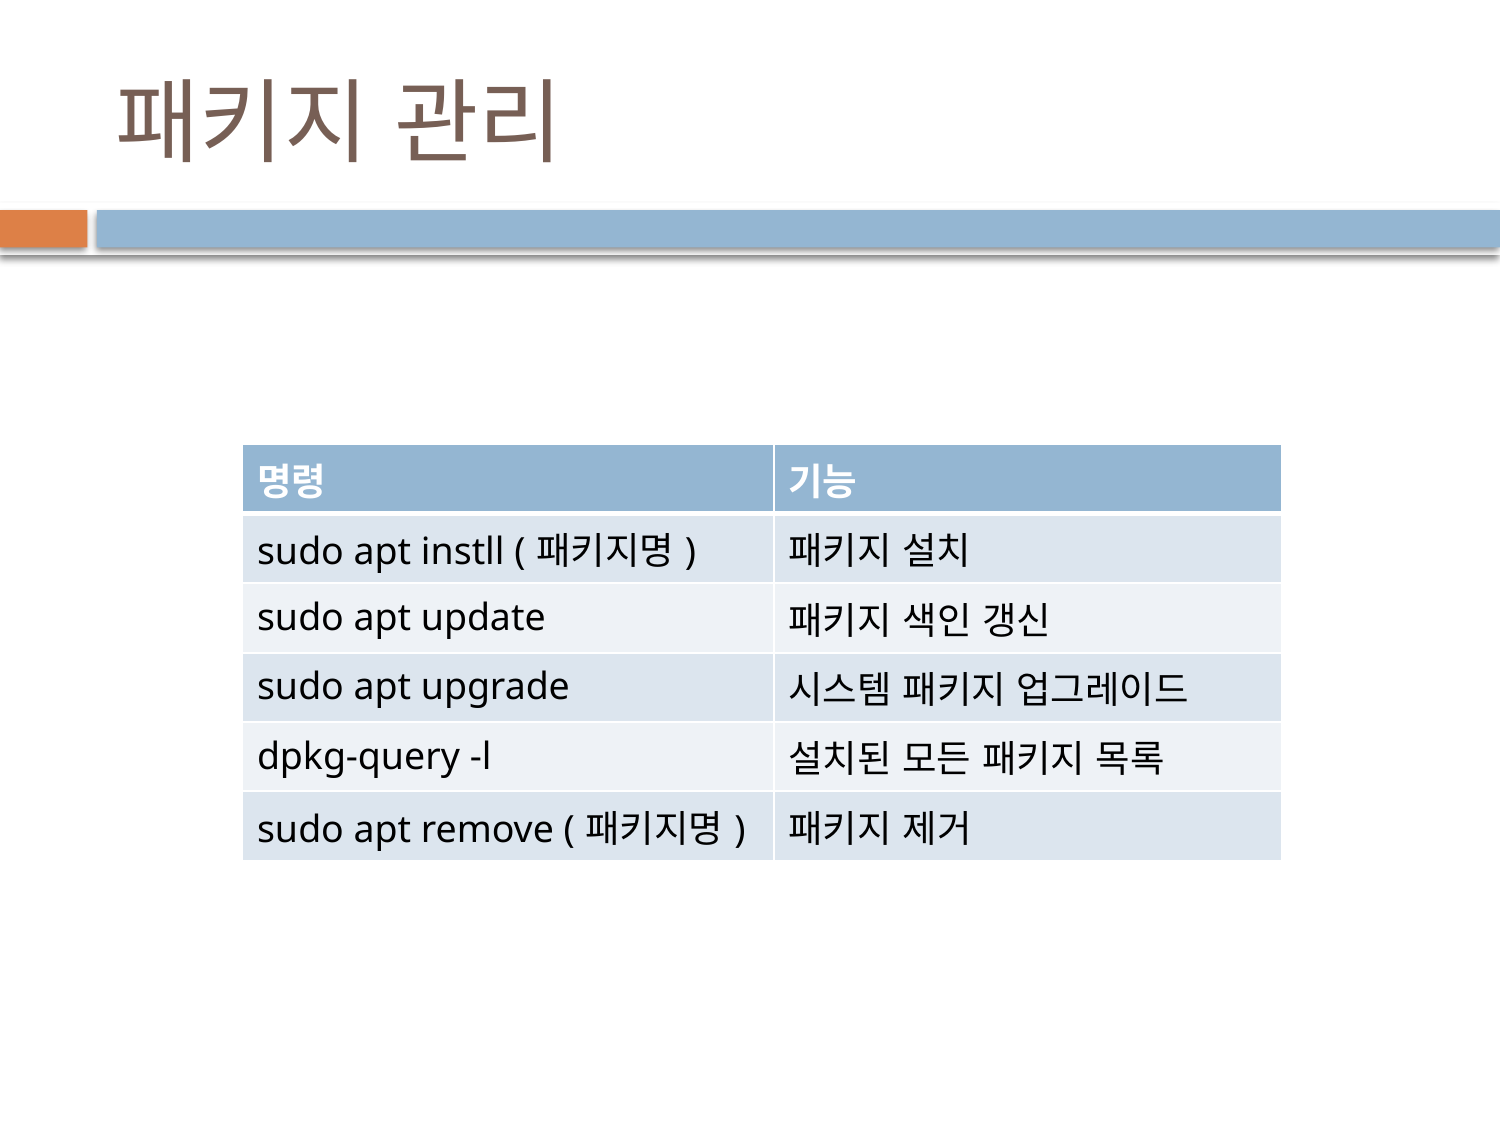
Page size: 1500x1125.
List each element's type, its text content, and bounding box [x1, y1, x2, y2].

table_cell sudo apt update [243, 584, 773, 652]
table_cell 패키지 색인 갱신 [775, 584, 1281, 652]
table_header 기능 [775, 445, 1281, 511]
table_cell sudo apt instll (패키지명) [243, 516, 773, 582]
table_cell 설치된 모든 패키지 목록 [775, 723, 1281, 790]
table_cell 시스템 패키지 업그레이드 [775, 654, 1281, 721]
table_header 명령 [243, 445, 773, 511]
table_cell sudo apt remove (패키지명) [243, 792, 773, 860]
table_cell dpkg-query -l [243, 723, 773, 790]
table_cell 패키지 설치 [775, 516, 1281, 582]
title 패키지 관리 [100, 37, 1438, 200]
table_cell 패키지 제거 [775, 792, 1281, 860]
table_cell sudo apt upgrade [243, 654, 773, 721]
